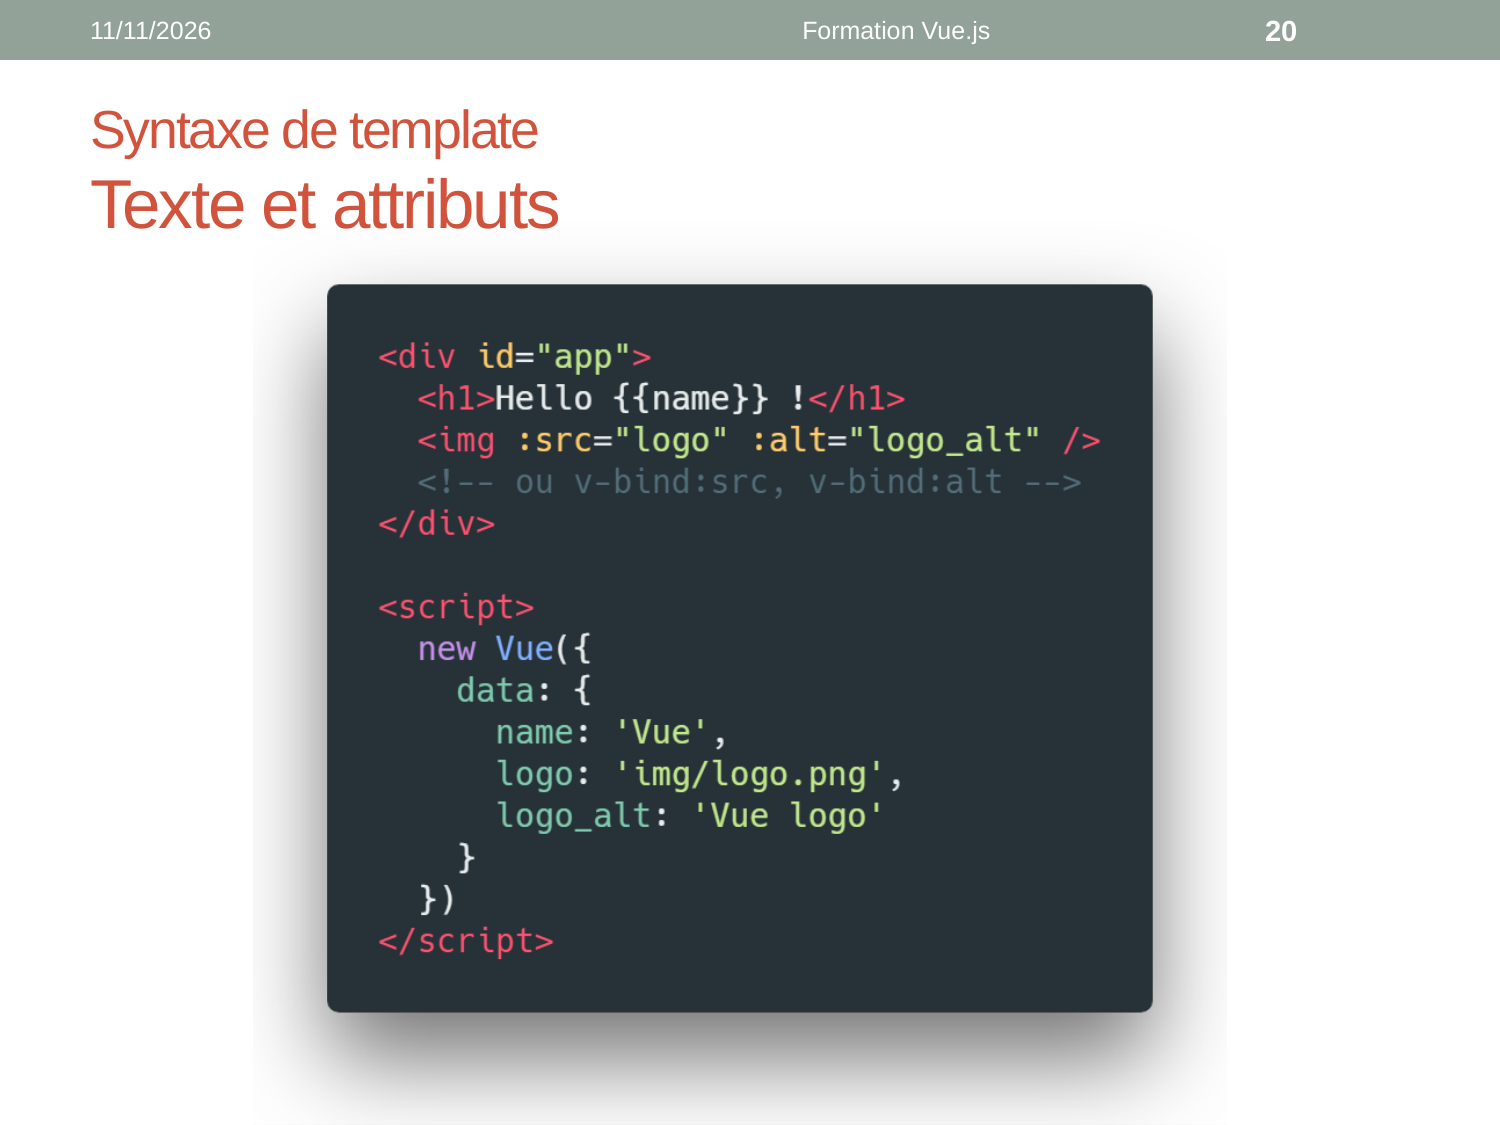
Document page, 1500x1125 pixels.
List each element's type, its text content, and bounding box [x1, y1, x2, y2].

footer Formation Vue.js [562, 3, 1238, 57]
slide_number 20 [1250, 3, 1425, 57]
picture [253, 172, 1228, 1125]
title Syntaxe de template Texte et attributs [75, 87, 1425, 250]
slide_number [75, 3, 550, 57]
